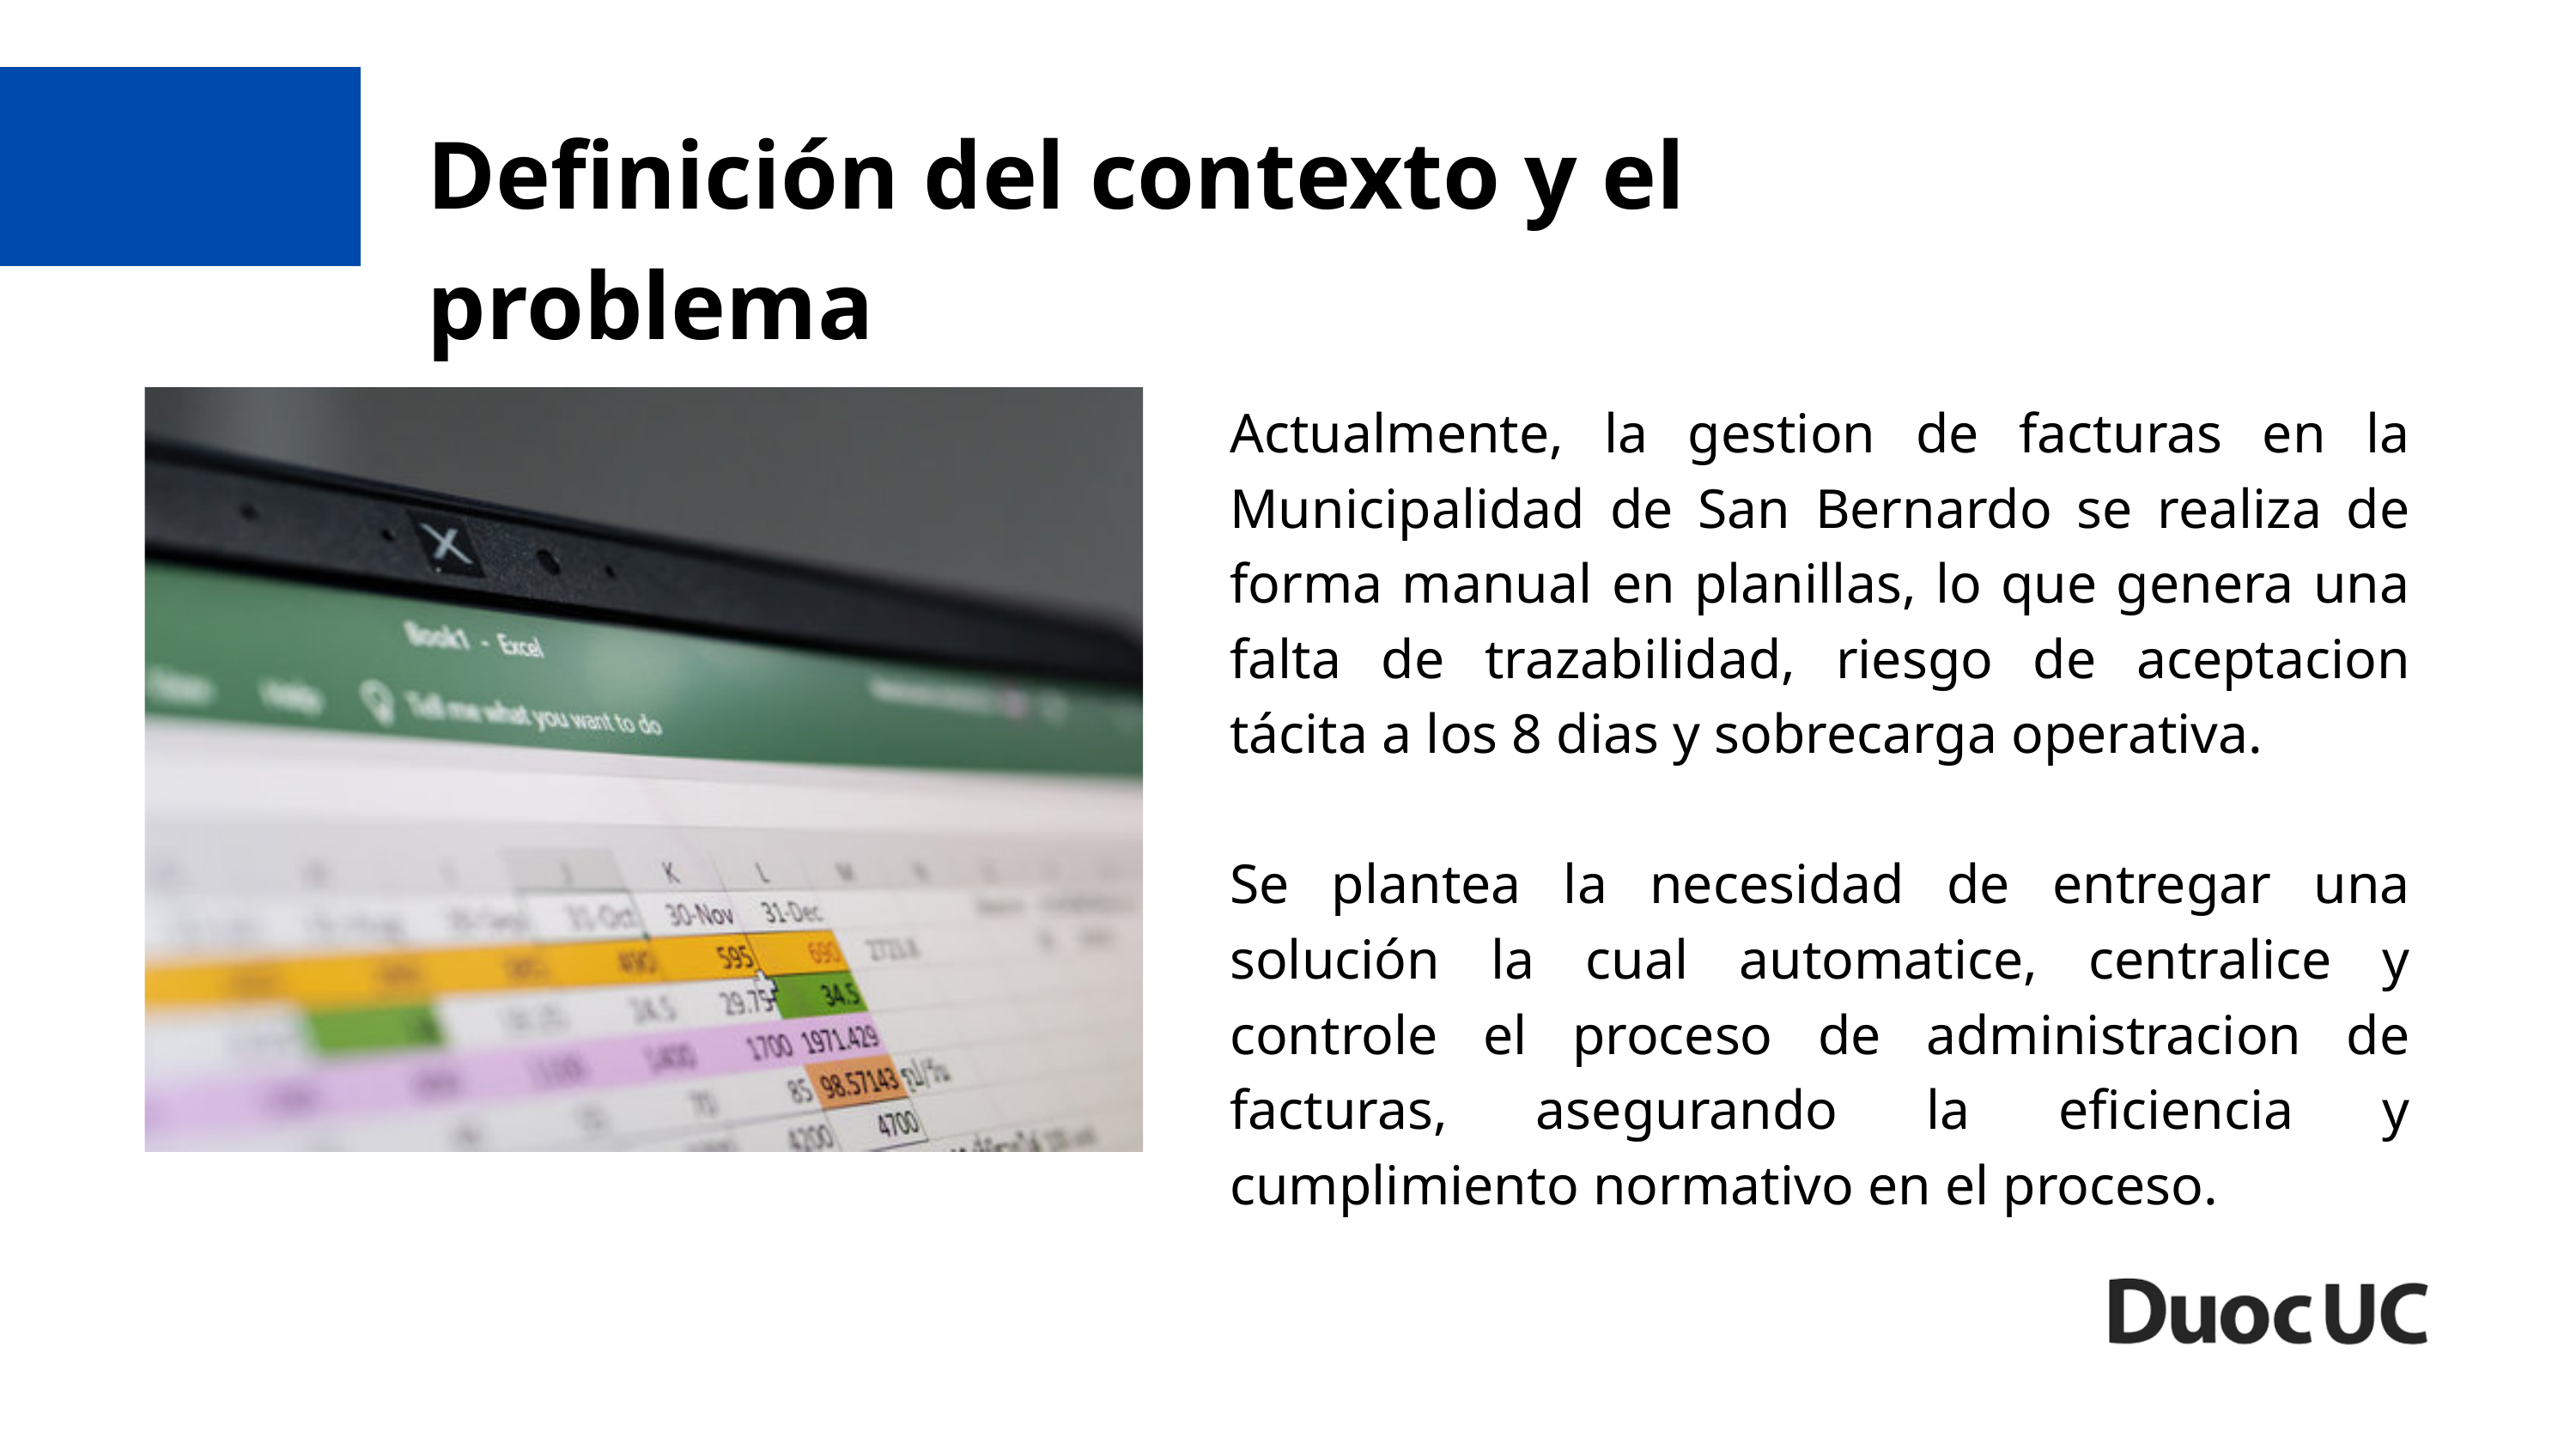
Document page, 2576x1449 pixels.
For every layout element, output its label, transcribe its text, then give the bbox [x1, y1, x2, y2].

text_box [0, 67, 361, 267]
text_box Definición del contexto y el problema [427, 97, 2032, 358]
text_box [2102, 1247, 2432, 1360]
text_box Actualmente, la gestion de facturas en la Municipalidad de San Bernardo se realiza de forma manual en planillas, lo que genera una falta de trazabilidad, riesgo de aceptacion tácita a los 8 dias y sobrecarga operativa. Se plantea la necesidad de entregar una solución la cual automatice, centralice y controle el proceso de administracion de facturas, asegurando la eficiencia y cumplimiento normativo en el proceso. [1230, 388, 2412, 1216]
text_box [144, 386, 1144, 1152]
